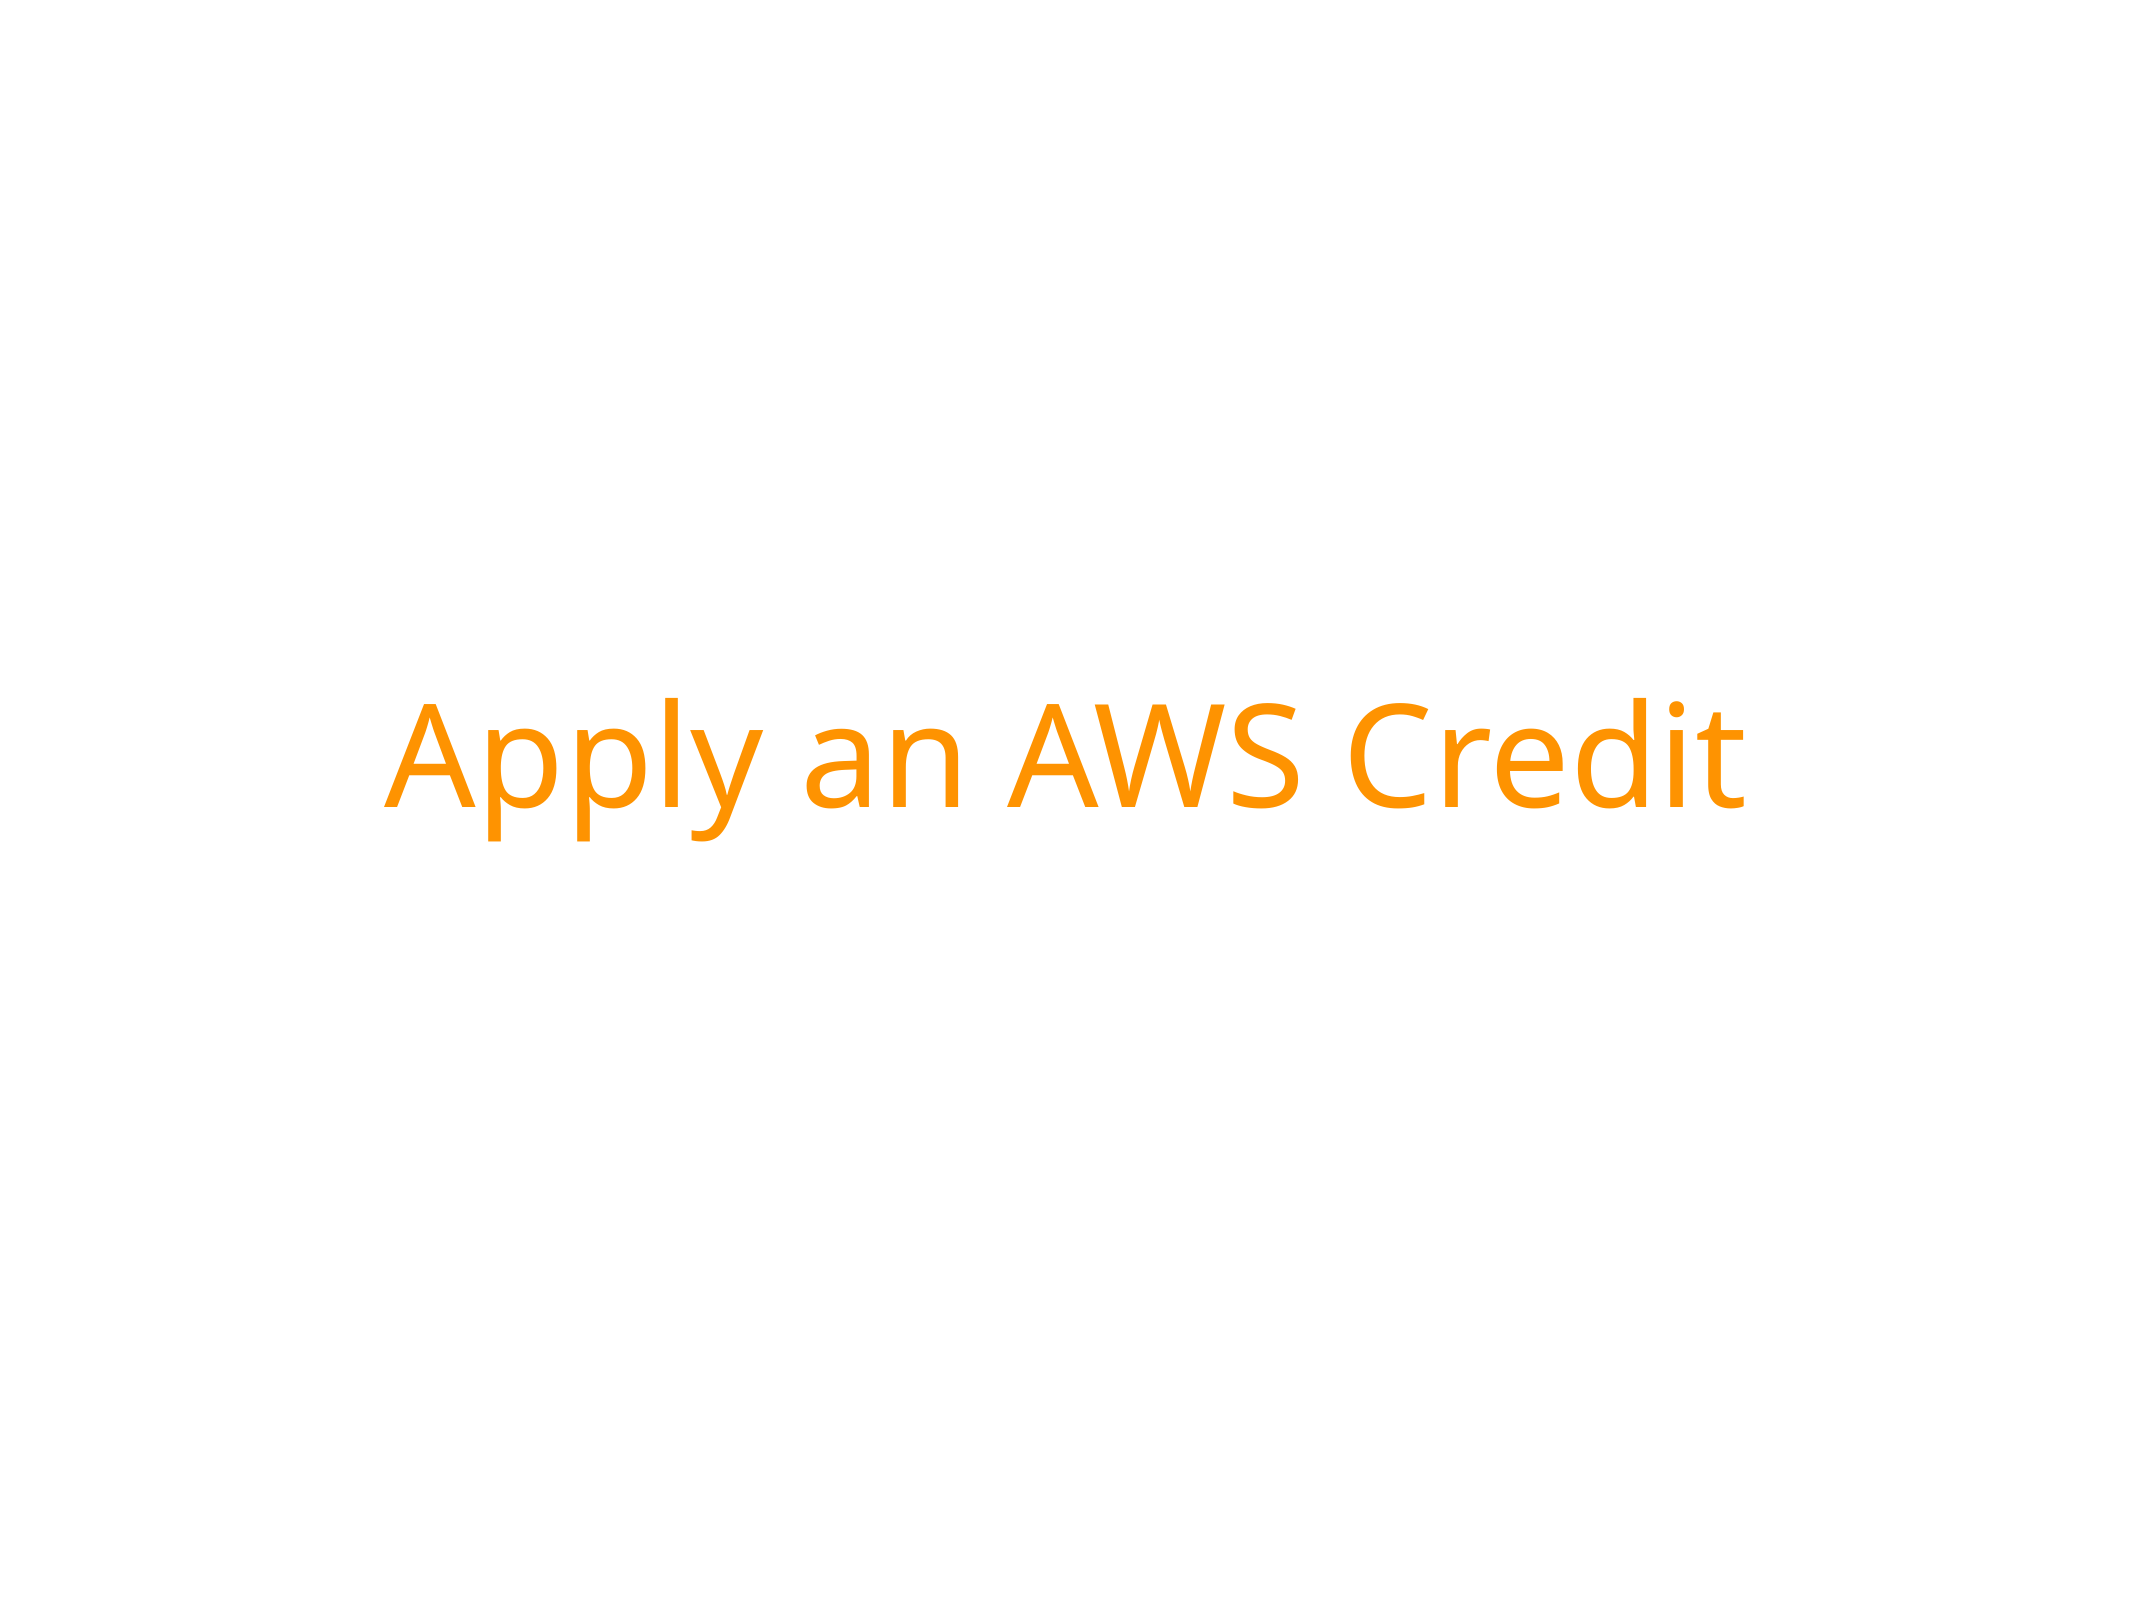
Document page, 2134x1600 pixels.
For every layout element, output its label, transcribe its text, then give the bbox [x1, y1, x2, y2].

text_box Apply an AWS Credit [153, 479, 1981, 1021]
